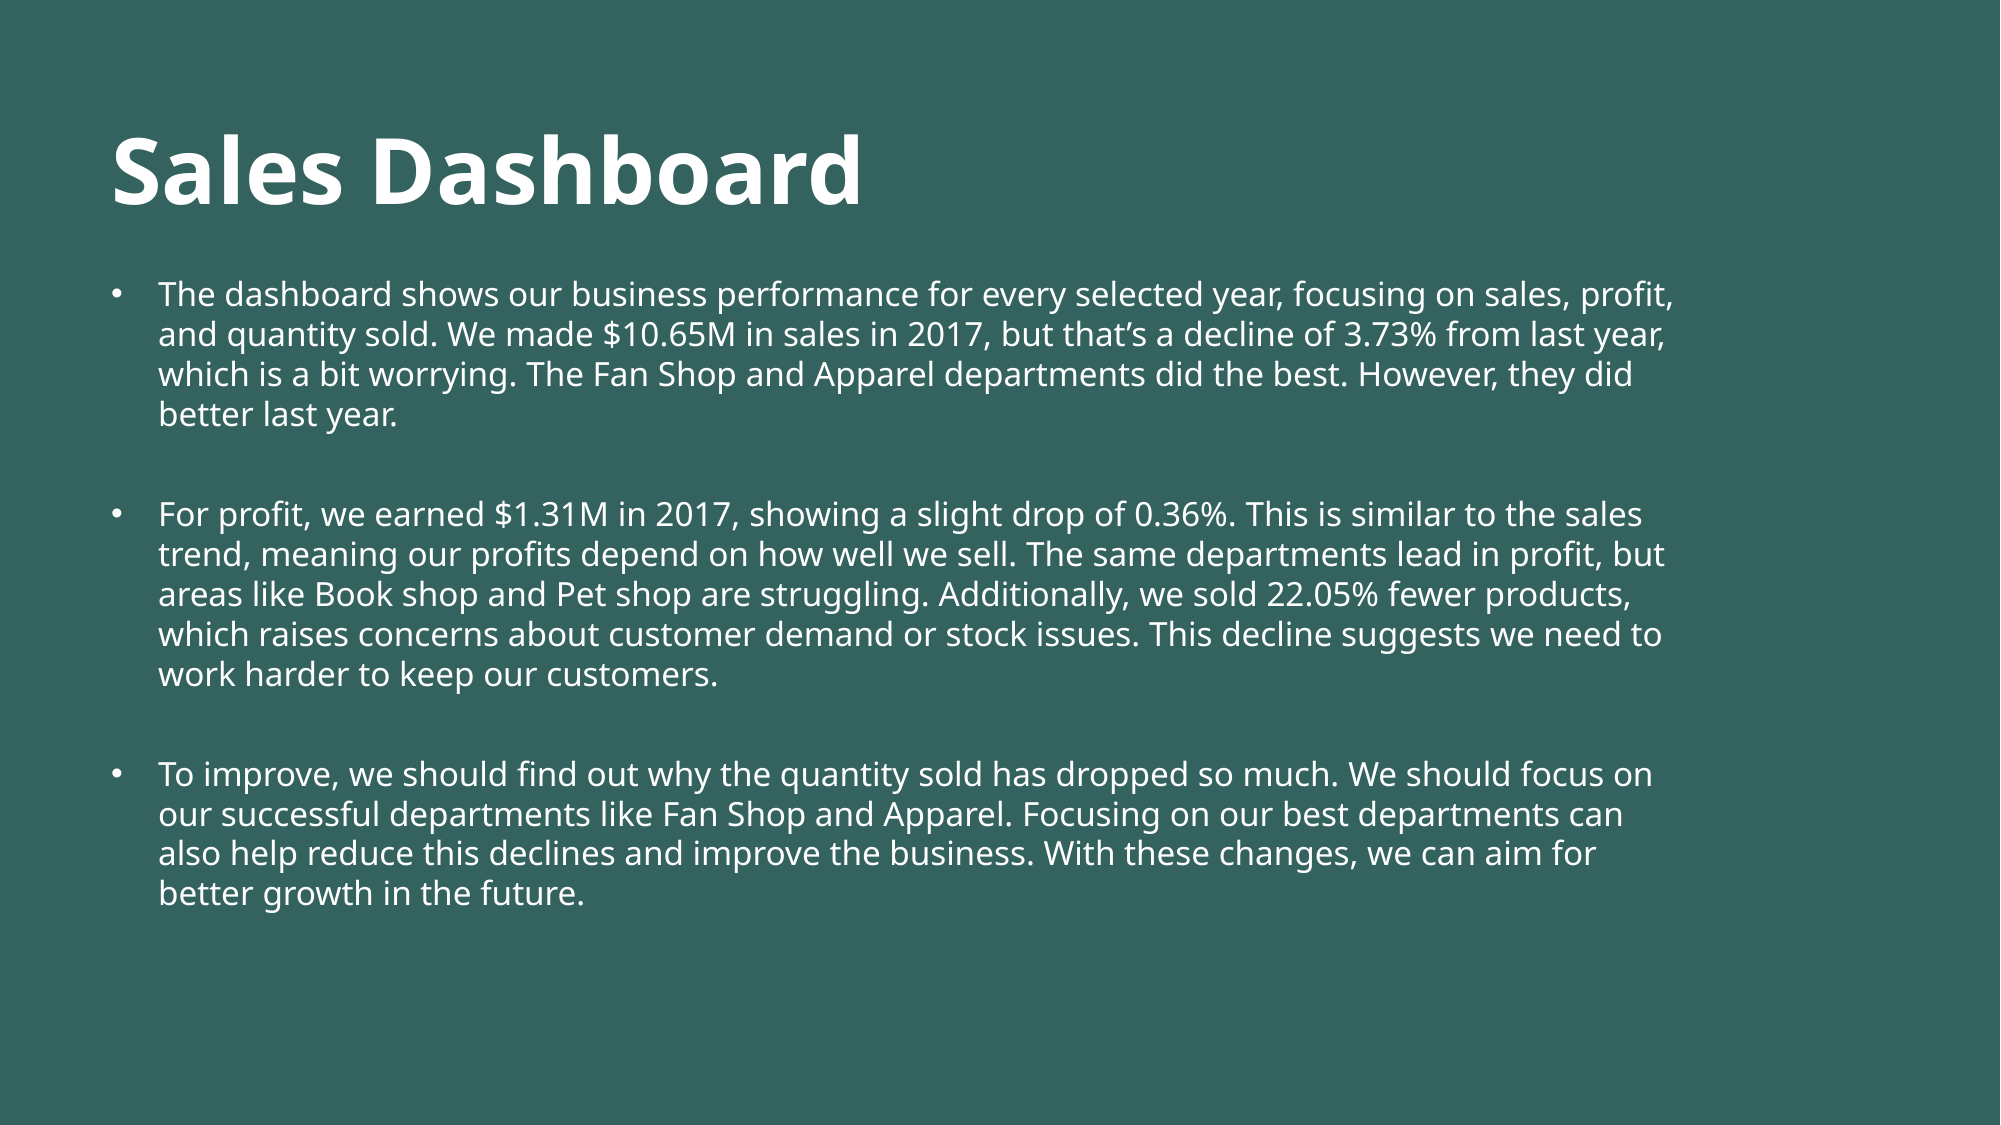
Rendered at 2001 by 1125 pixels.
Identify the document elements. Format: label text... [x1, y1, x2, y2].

text_box The dashboard shows our business performance for every selected year, focusing on sales, profit, and quantity sold. We made $10.65M in sales in 2017, but that’s a decline of 3.73% from last year, which is a bit worrying. The Fan Shop and Apparel departments did the best. However, they did better last year. For profit, we earned $1.31M in 2017, showing a slight drop of 0.36%. This is similar to the sales trend, meaning our profits depend on how well we sell. The same departments lead in profit, but areas like Book shop and Pet shop are struggling. Additionally, we sold 22.05% fewer products, which raises concerns about customer demand or stock issues. This decline suggests we need to work harder to keep our customers. To improve, we should find out why the quantity sold has dropped so much. We should focus on our successful departments like Fan Shop and Apparel. Focusing on our best departments can also help reduce this declines and improve the business. With these changes, we can aim for better growth in the future. [96, 266, 1709, 920]
title Sales Dashboard [96, 83, 1822, 267]
